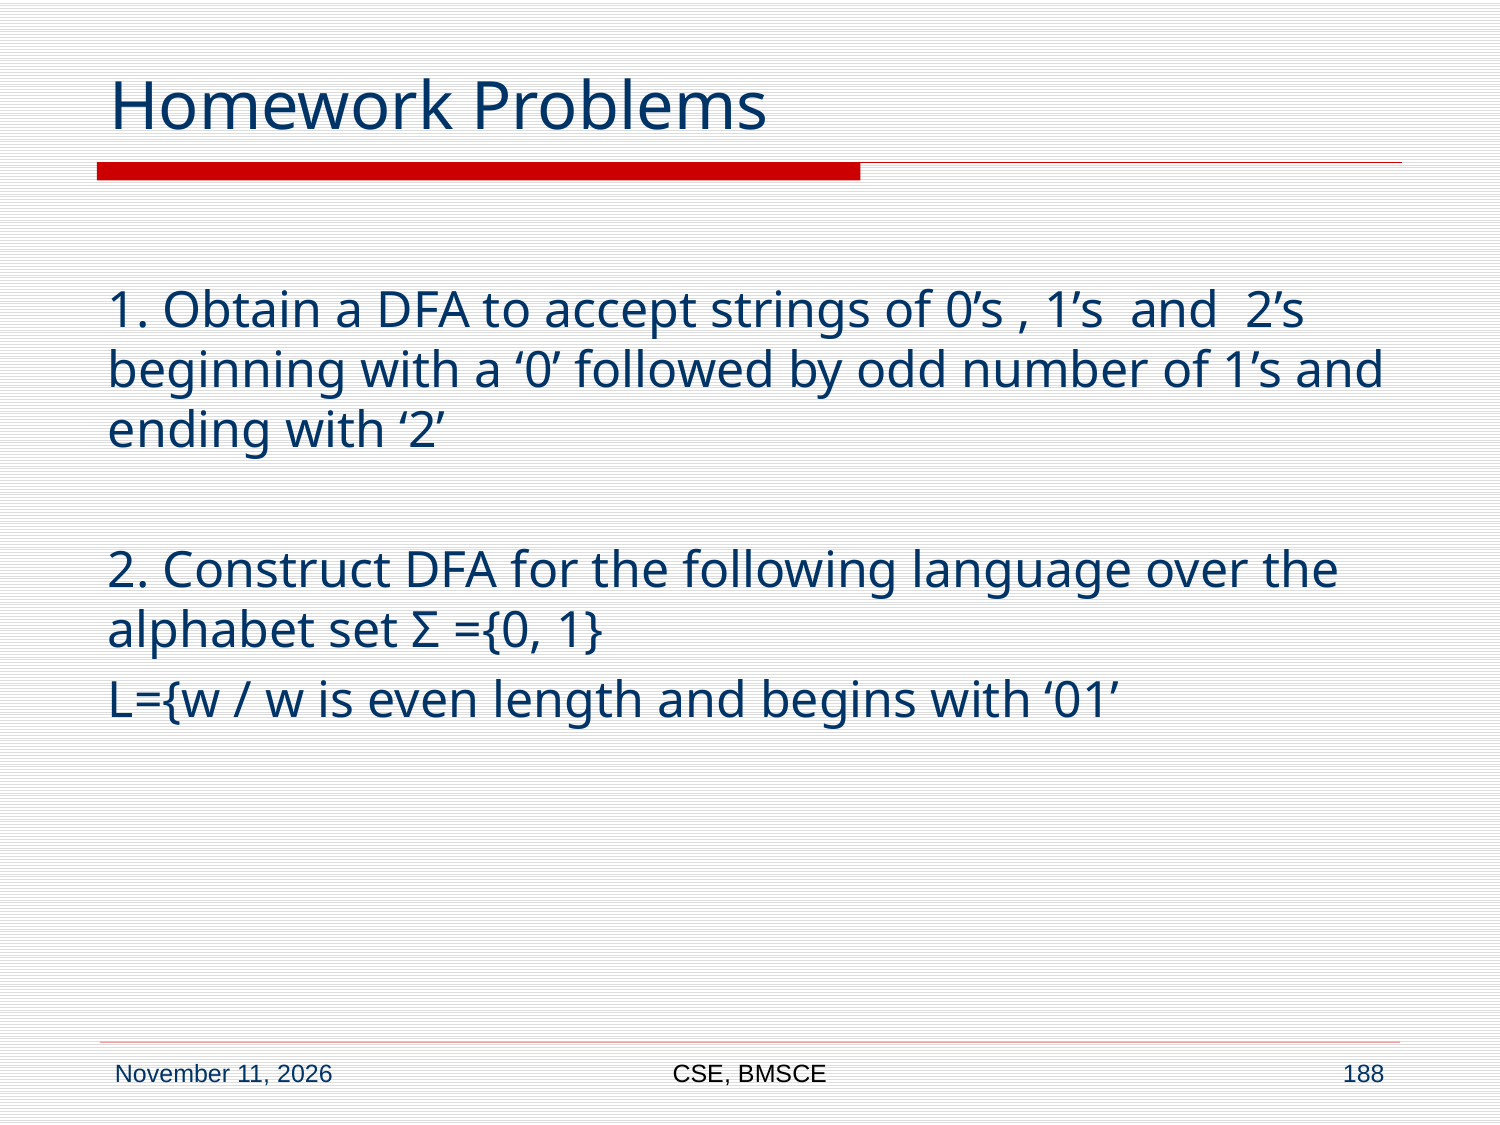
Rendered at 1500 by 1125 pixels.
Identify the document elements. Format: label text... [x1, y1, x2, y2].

list 1. Obtain a DFA to accept strings of 0’s , 1’s and 2’s beginning with a ‘0’ followed by odd number of 1’s and ending with ‘2’ 2. Construct DFA for the following language over the alphabet set Σ ={0, 1} L={w / w is even length and begins with ‘01’ [92, 200, 1406, 1025]
title Homework Problems [94, 24, 1407, 150]
slide_number 188 [1074, 1049, 1401, 1103]
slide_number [99, 1049, 426, 1103]
footer CSE, BMSCE [512, 1049, 988, 1103]
